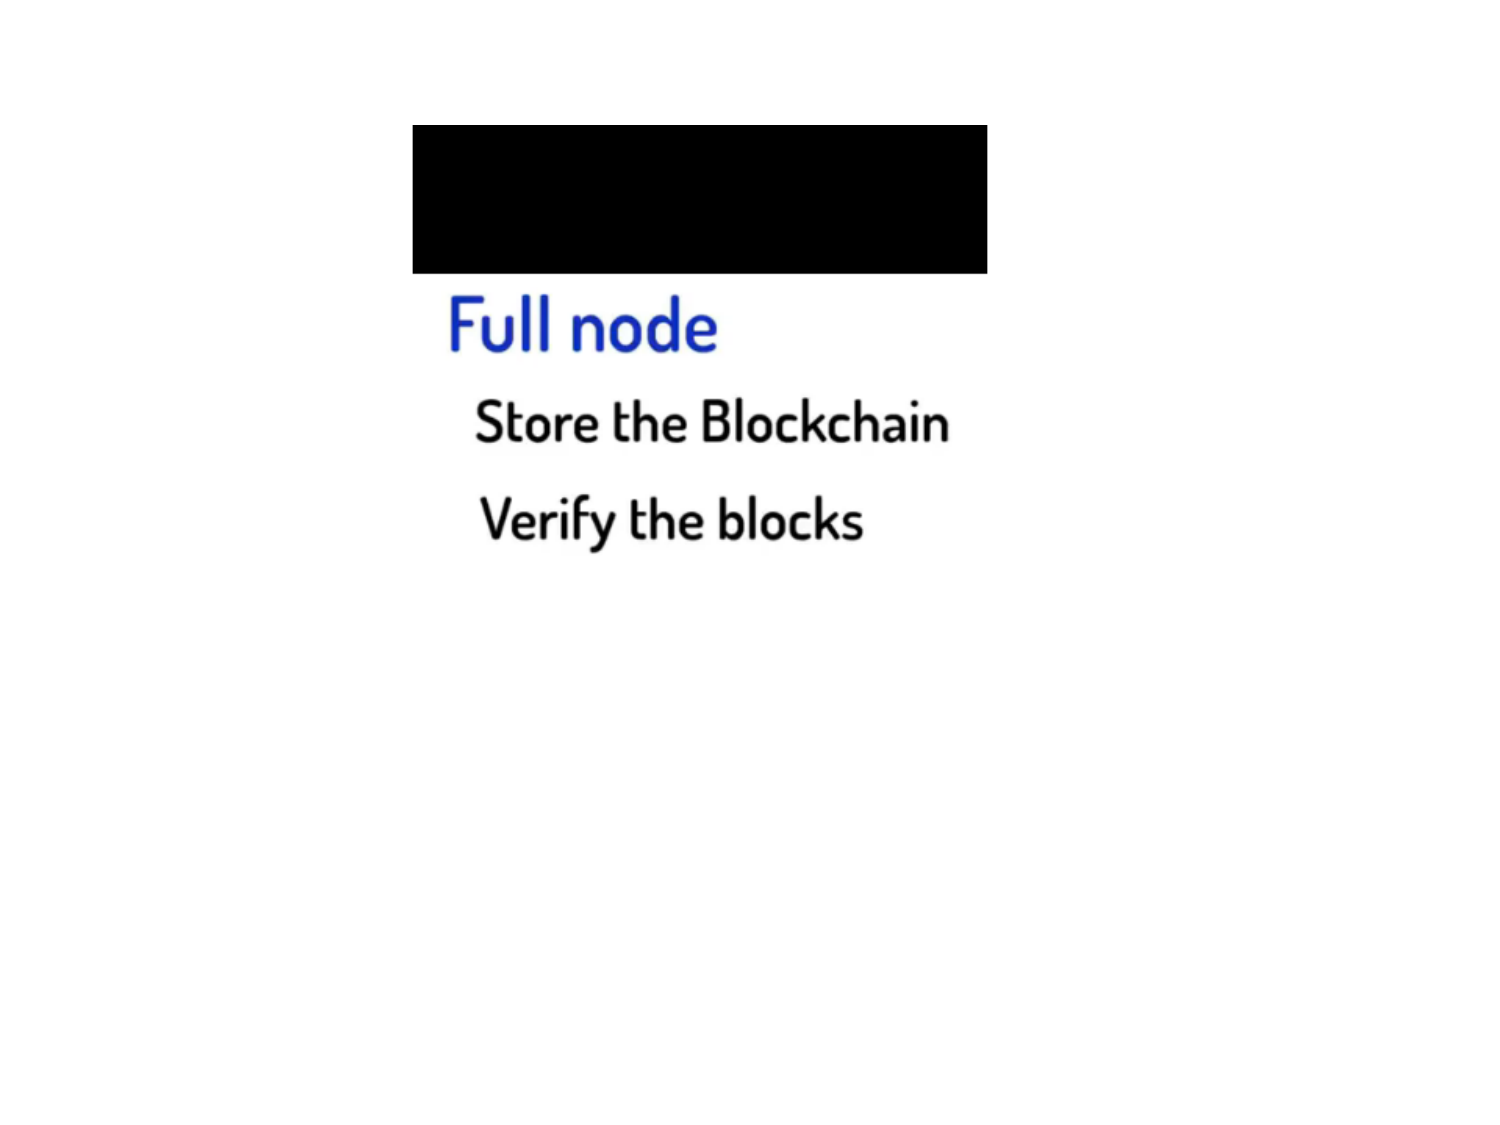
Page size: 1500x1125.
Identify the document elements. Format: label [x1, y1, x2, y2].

picture [412, 124, 988, 823]
